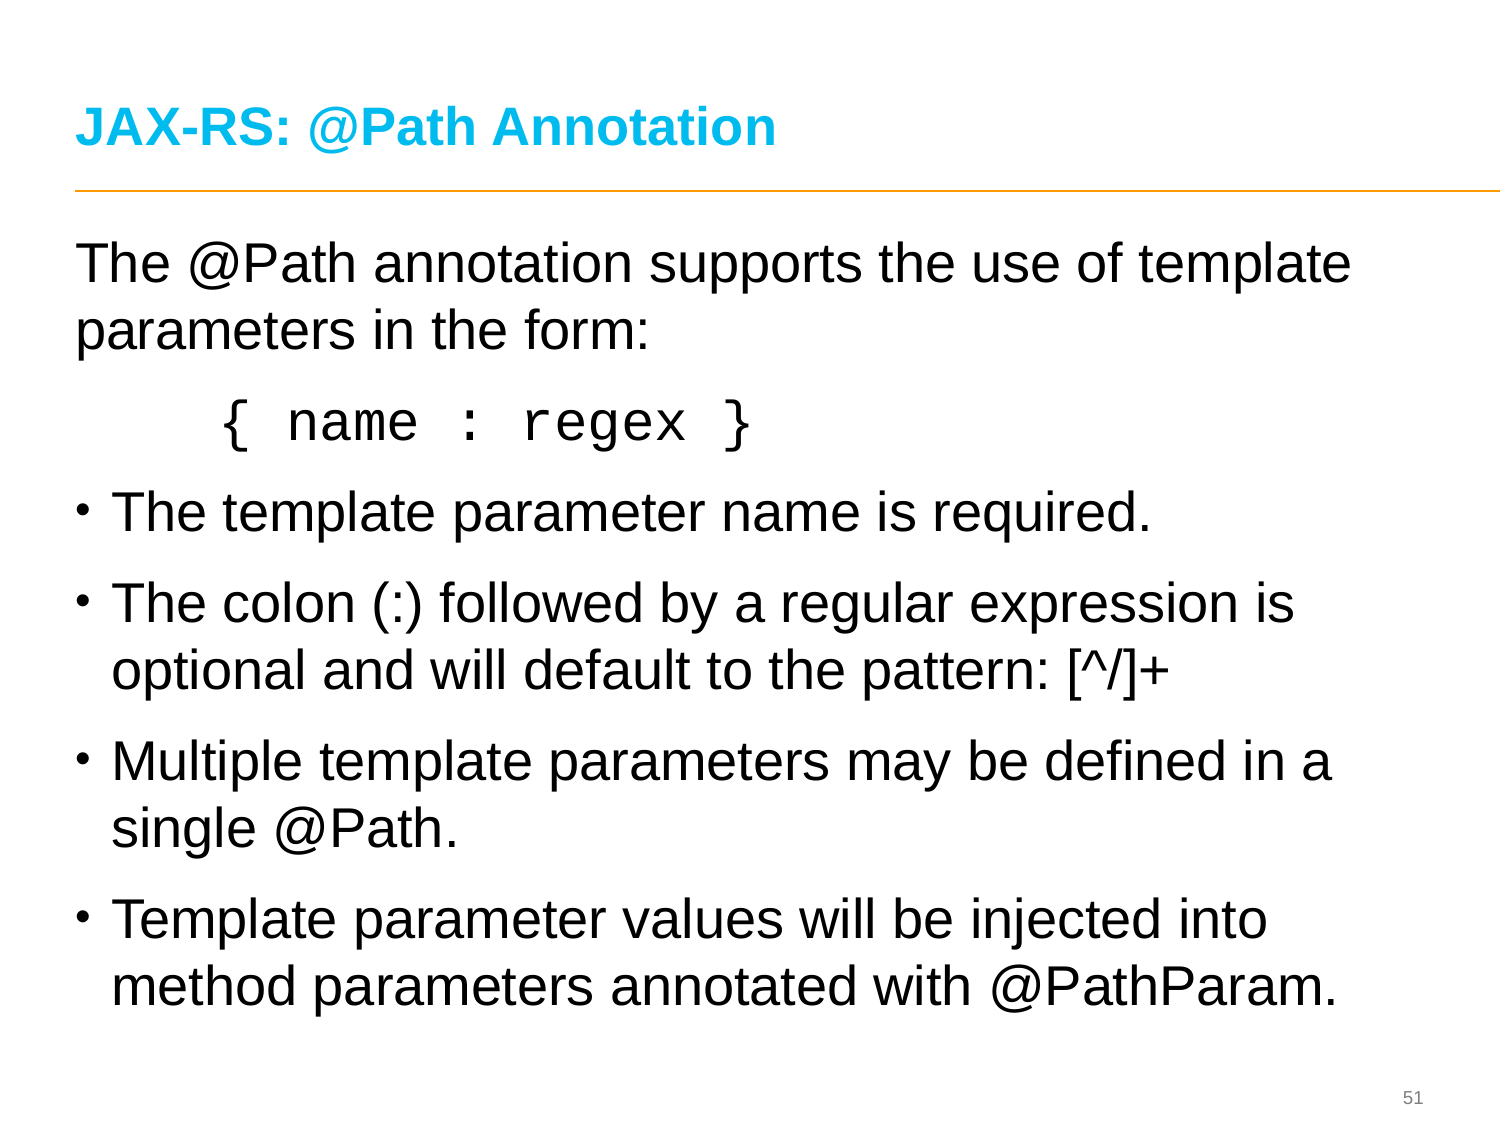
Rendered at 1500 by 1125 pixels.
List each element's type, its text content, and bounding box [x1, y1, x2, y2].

list The @Path annotation supports the use of template parameters in the form: { name : regex } The template parameter name is required. The colon (:) followed by a regular expression is optional and will default to the pattern: [^/]+ Multiple template parameters may be defined in a single @Path. Template parameter values will be injected into method parameters annotated with @PathParam. [75, 226, 1425, 1018]
title JAX-RS: @Path Annotation [75, 27, 1422, 157]
